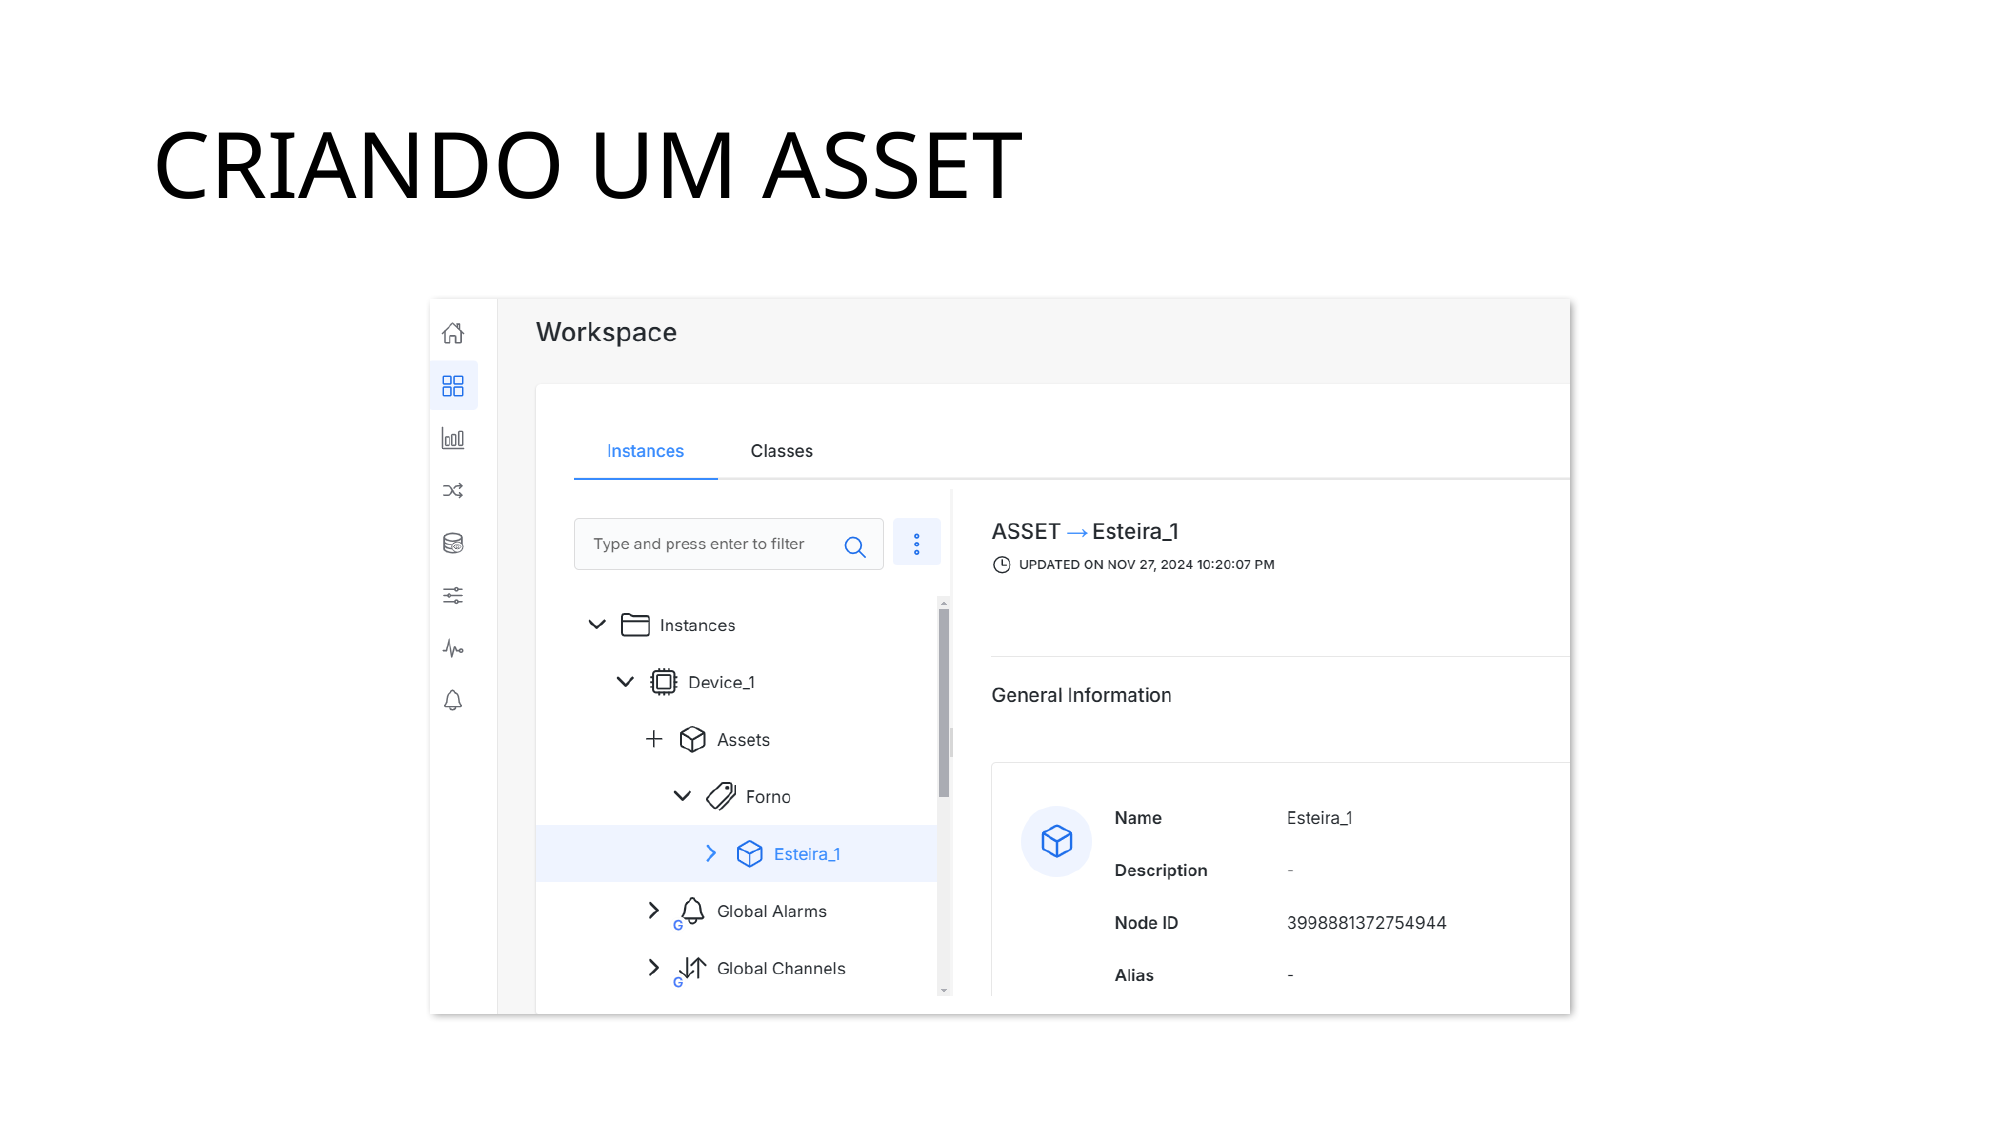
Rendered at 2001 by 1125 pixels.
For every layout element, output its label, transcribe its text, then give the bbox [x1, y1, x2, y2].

title CRIANDO UM ASSET [137, 59, 1863, 278]
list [430, 299, 1570, 1014]
